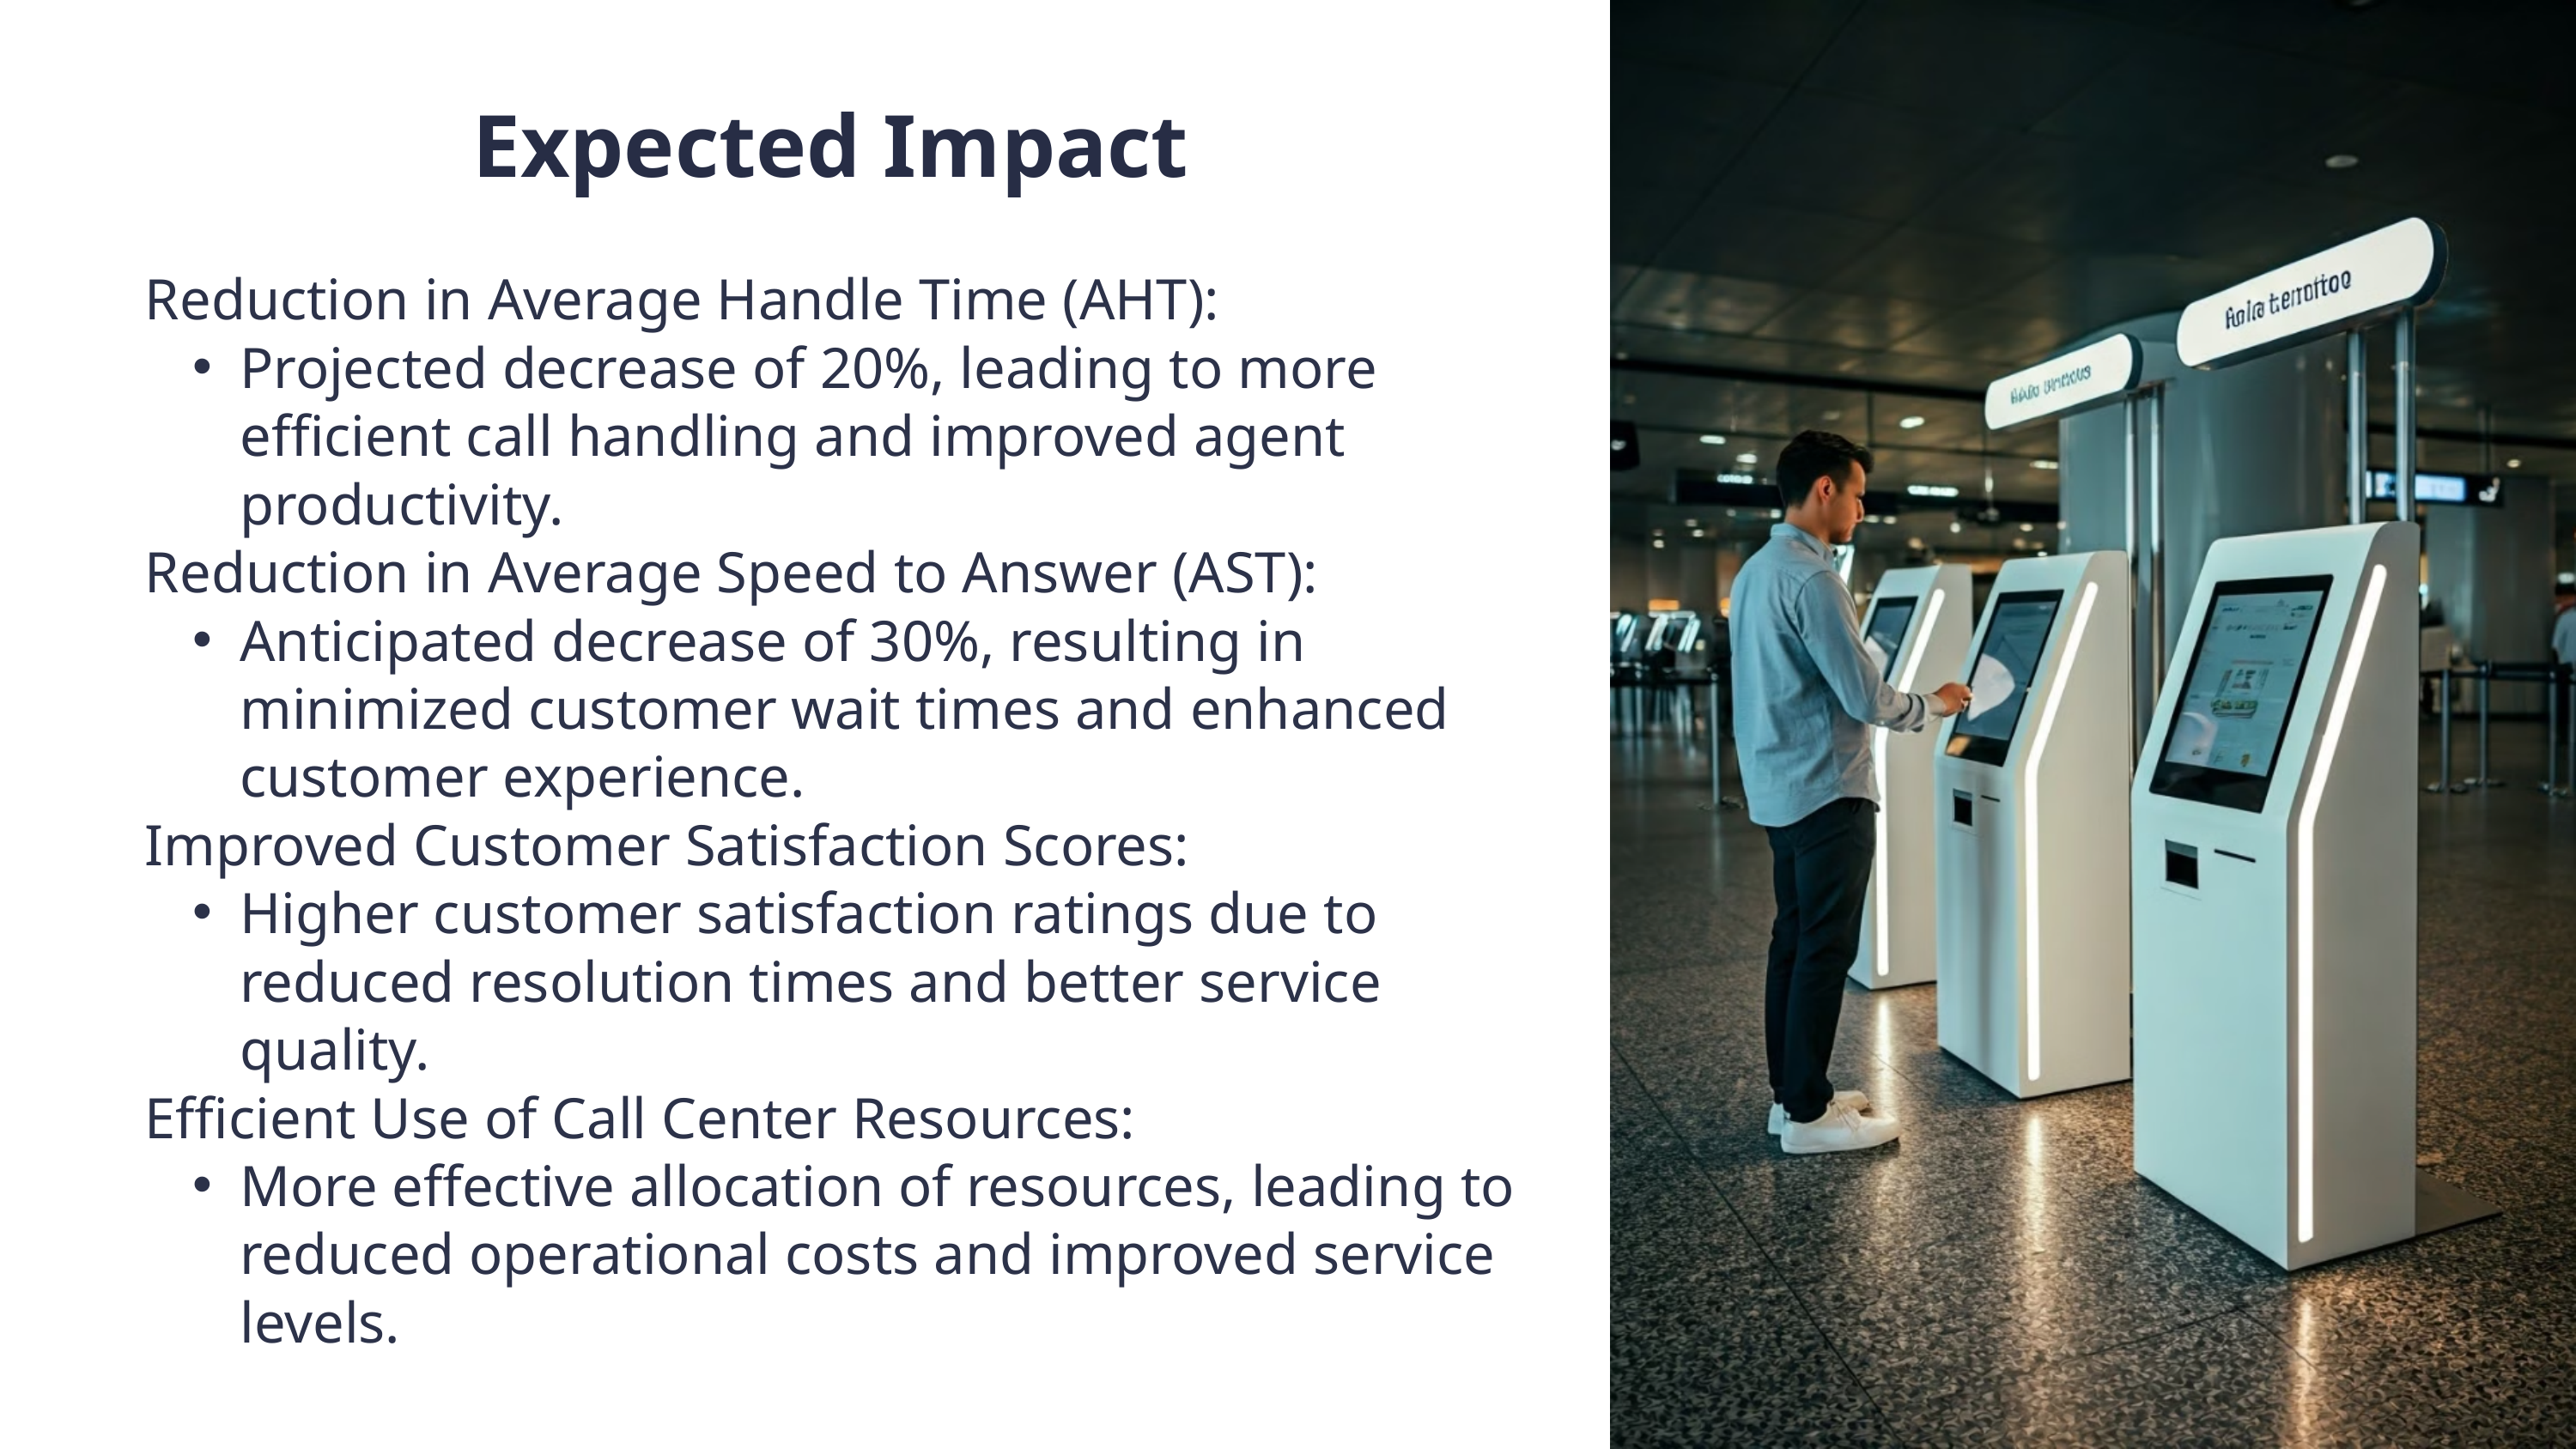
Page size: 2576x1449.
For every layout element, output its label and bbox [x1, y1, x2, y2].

text_box [2568, 0, 2576, 1449]
text_box [0, 0, 2567, 1449]
